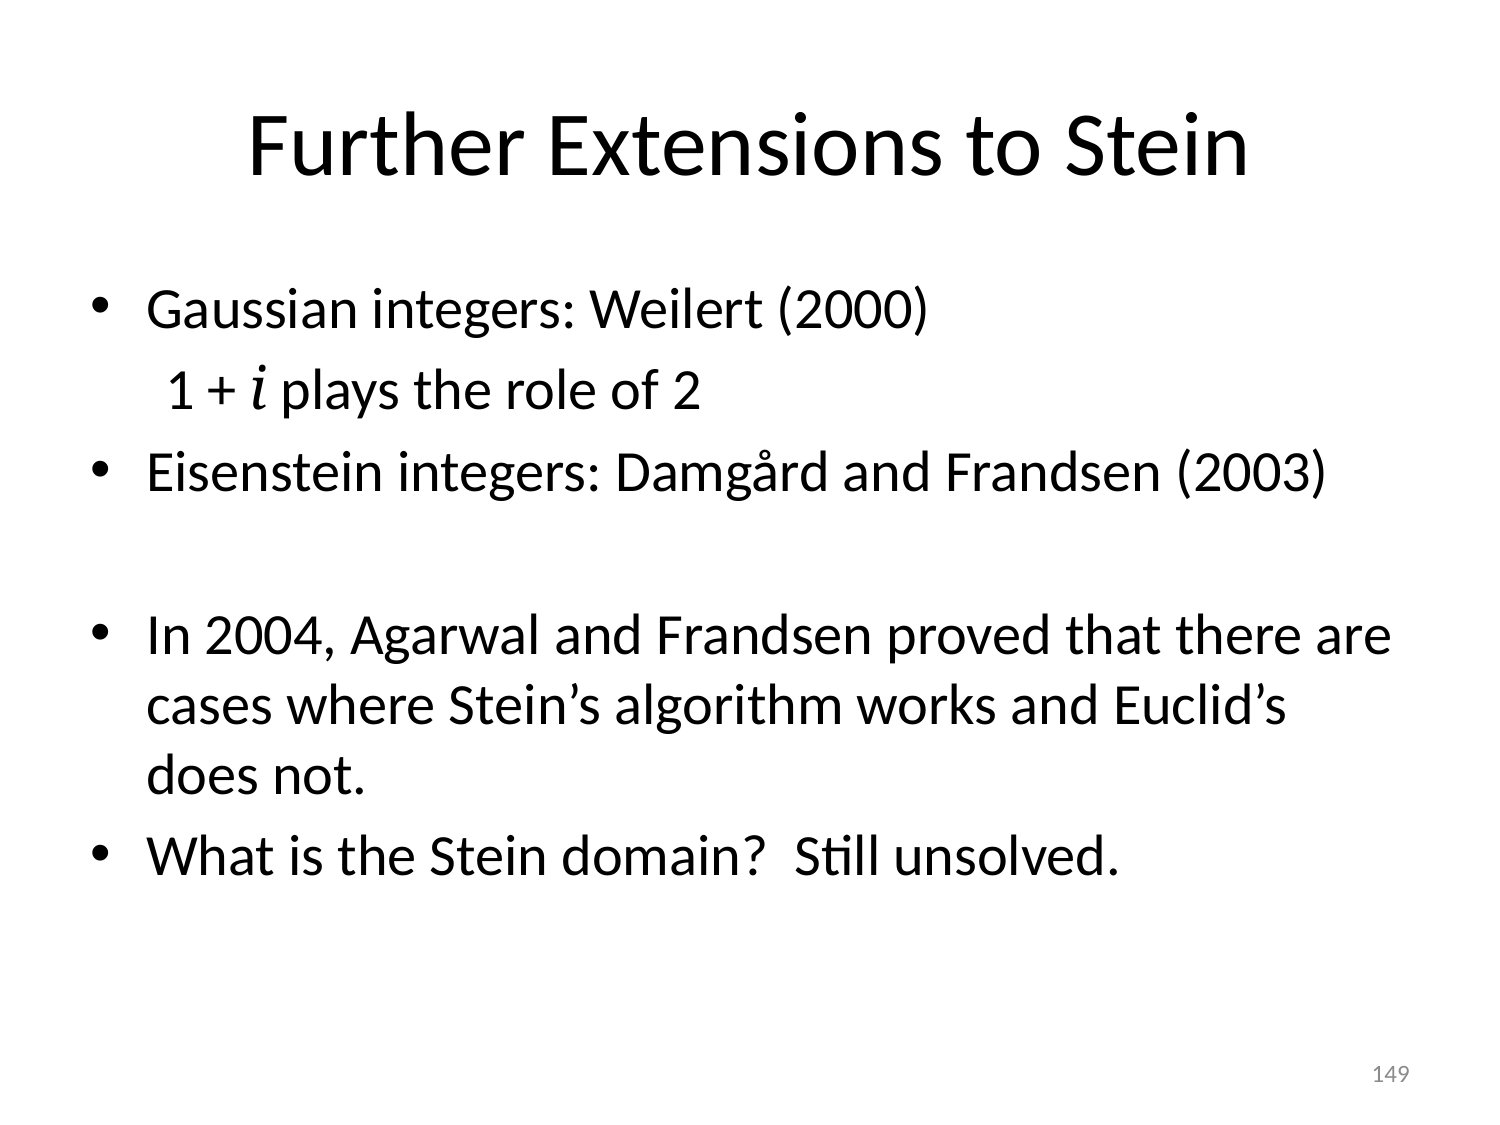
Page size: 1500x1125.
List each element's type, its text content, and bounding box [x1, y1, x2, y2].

list Gaussian integers: Weilert (2000) 1 + i plays the role of 2 Eisenstein integers: Damgård and Frandsen (2003) In 2004, Agarwal and Frandsen proved that there are cases where Stein’s algorithm works and Euclid’s does not. What is the Stein domain? Still unsolved. [75, 262, 1425, 1005]
slide_number 149 [1074, 1042, 1425, 1103]
title Further Extensions to Stein [75, 45, 1425, 233]
